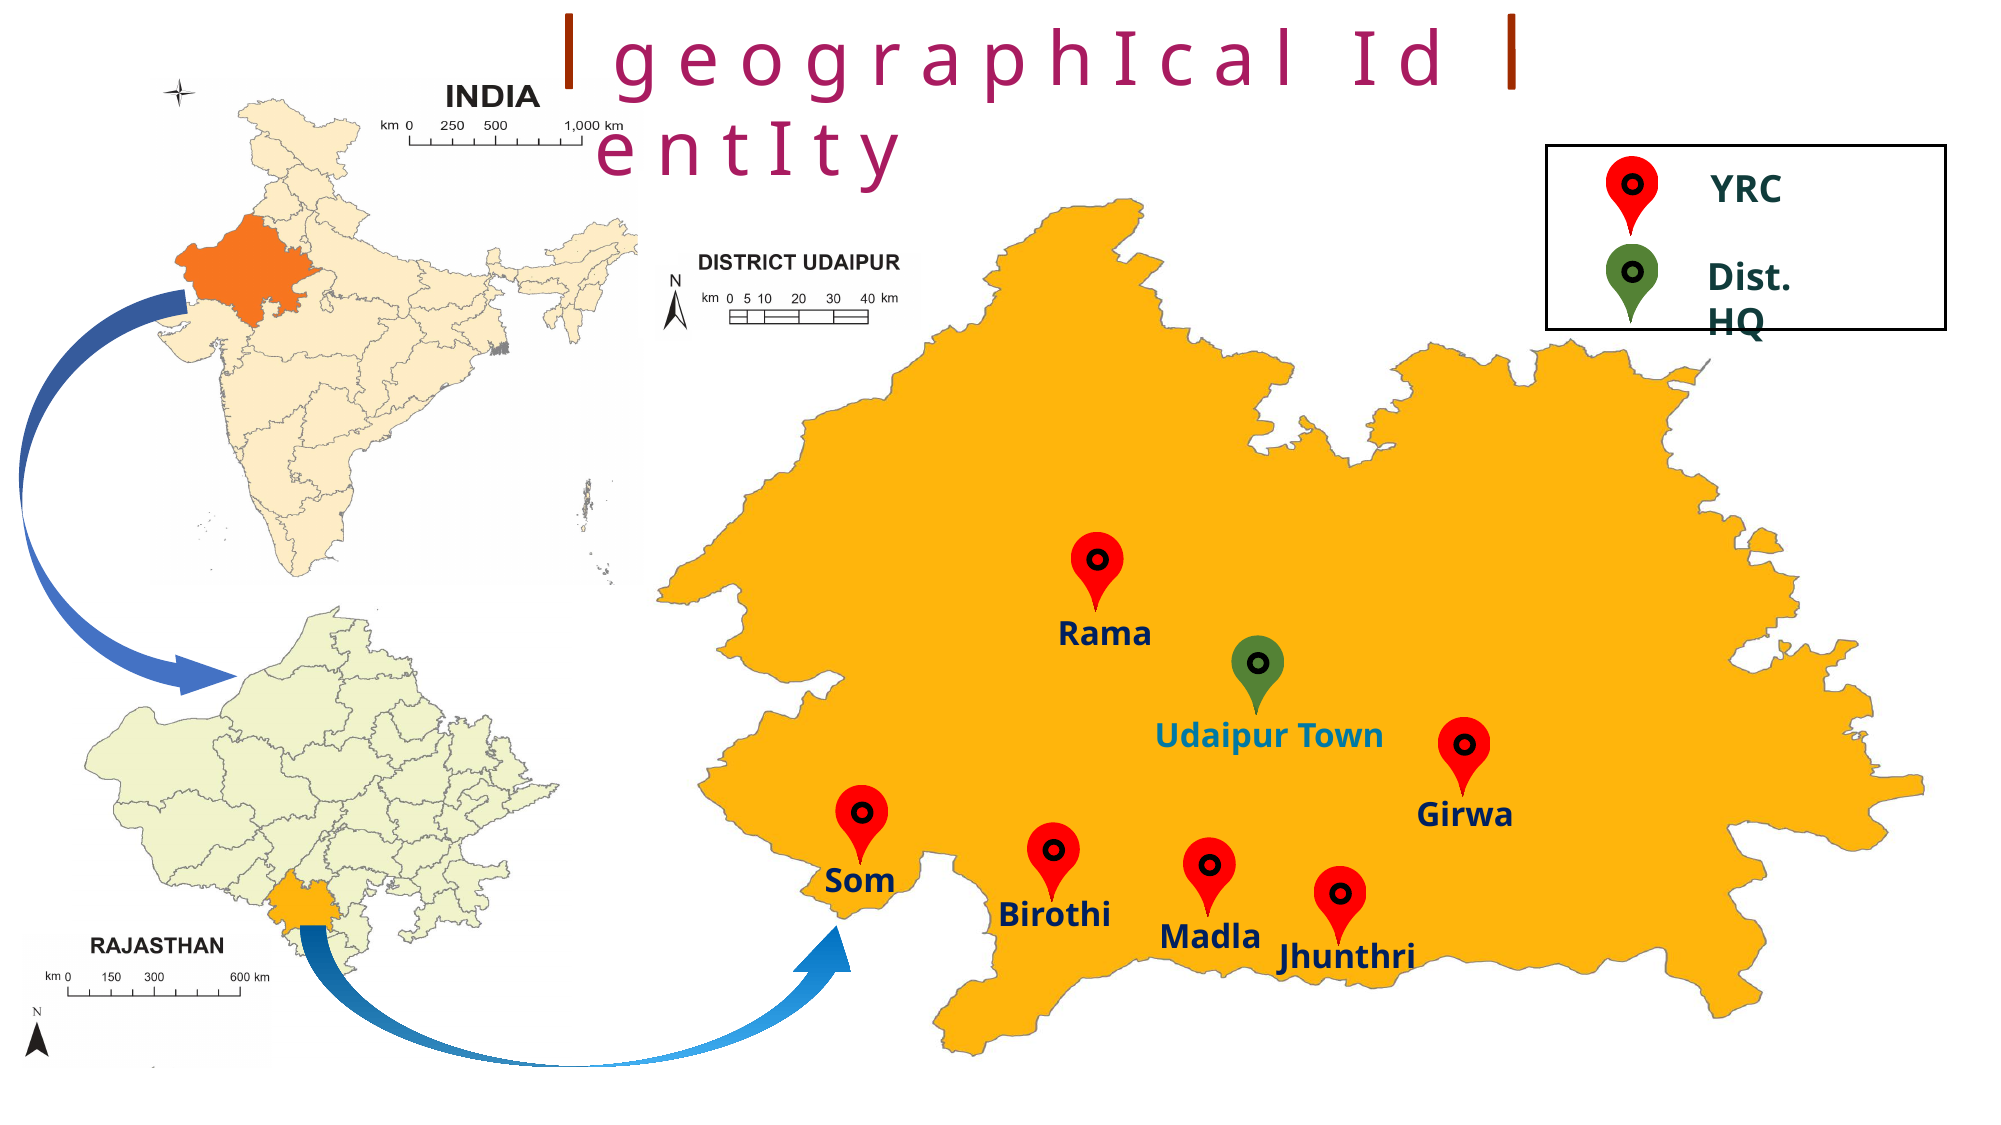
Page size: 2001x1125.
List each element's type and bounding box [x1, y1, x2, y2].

text_box [572, 1059, 637, 1068]
picture [655, 265, 692, 341]
text_box [17, 296, 150, 599]
text_box [809, 531, 1630, 984]
text_box [1546, 145, 1946, 330]
text_box [22, 599, 572, 1068]
picture [150, 78, 644, 585]
text_box [637, 170, 1946, 1068]
text_box [565, 3, 1516, 110]
